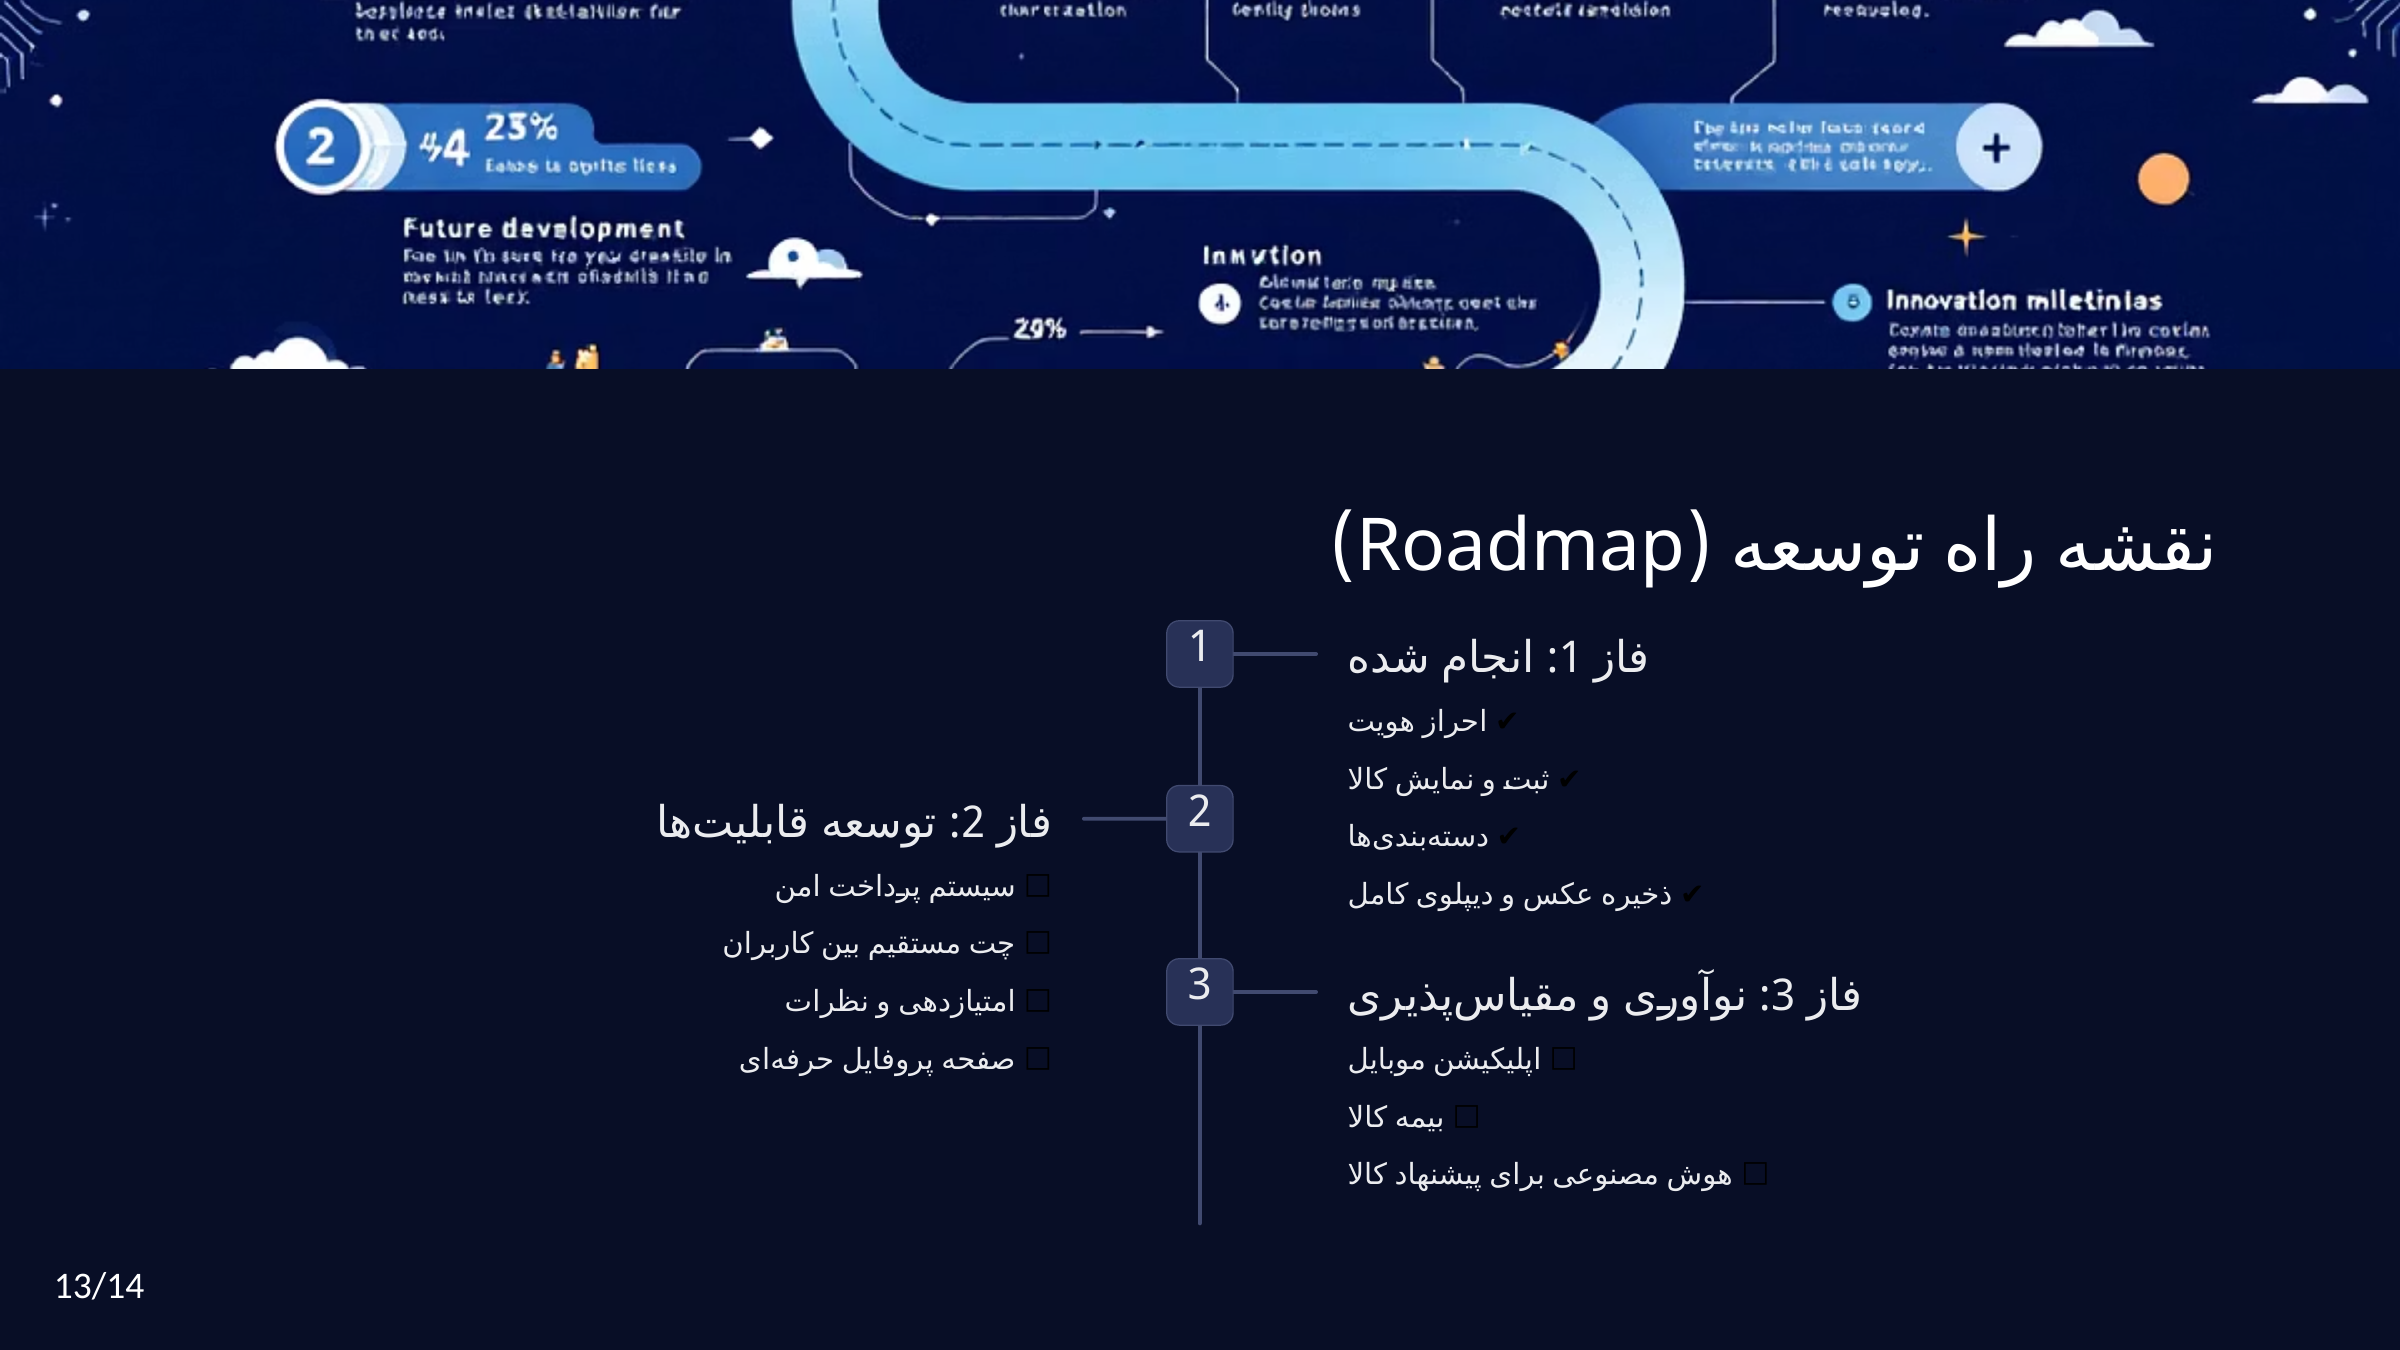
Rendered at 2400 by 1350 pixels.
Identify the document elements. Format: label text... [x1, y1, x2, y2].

text_box ⬜ امتیازدهی و نظرات [182, 975, 1053, 1020]
text_box [1082, 816, 1166, 821]
text_box ✔ احراز هویت [1347, 695, 2218, 740]
text_box ⬜ چت مستقیم بین کاربران [182, 918, 1053, 962]
text_box [1198, 688, 1202, 785]
text_box 1 [1177, 626, 1223, 682]
text_box ⬜ سیستم پرداخت امن [182, 860, 1053, 904]
text_box نقشه راه توسعه (Roadmap) [1361, 493, 2218, 586]
text_box 3 [1177, 964, 1223, 1020]
text_box ⬜ صفحه پروفایل حرفه‌ای [182, 1033, 1053, 1077]
text_box [1166, 785, 1234, 852]
text_box 2 [1177, 791, 1223, 847]
text_box 13/14 [39, 1253, 175, 1314]
text_box ✔ ذخیره عکس و دیپلوی کامل [1347, 868, 2218, 912]
text_box ⬜ اپلیکیشن موبایل [1347, 1033, 2218, 1078]
text_box [1234, 990, 1318, 994]
text_box فاز 3: نوآوری و مقیاس‌پذیری [1347, 964, 1834, 1020]
text_box فاز 2: توسعه قابلیت‌ها [609, 791, 1053, 847]
text_box ⬜ هوش مصنوعی برای پیشنهاد کالا [1347, 1148, 2218, 1193]
text_box ✔ دسته‌بندی‌ها [1347, 810, 2218, 855]
text_box [1234, 652, 1318, 656]
text_box [1166, 958, 1234, 1026]
text_box [1198, 852, 1202, 958]
text_box [1198, 1026, 1202, 1226]
text_box ✔ ثبت و نمایش کالا [1347, 753, 2218, 797]
text_box [1166, 620, 1234, 688]
text_box ⬜ بیمه کالا [1347, 1091, 2218, 1135]
picture [0, 0, 2400, 369]
text_box فاز 1: انجام شده [1347, 626, 1790, 682]
